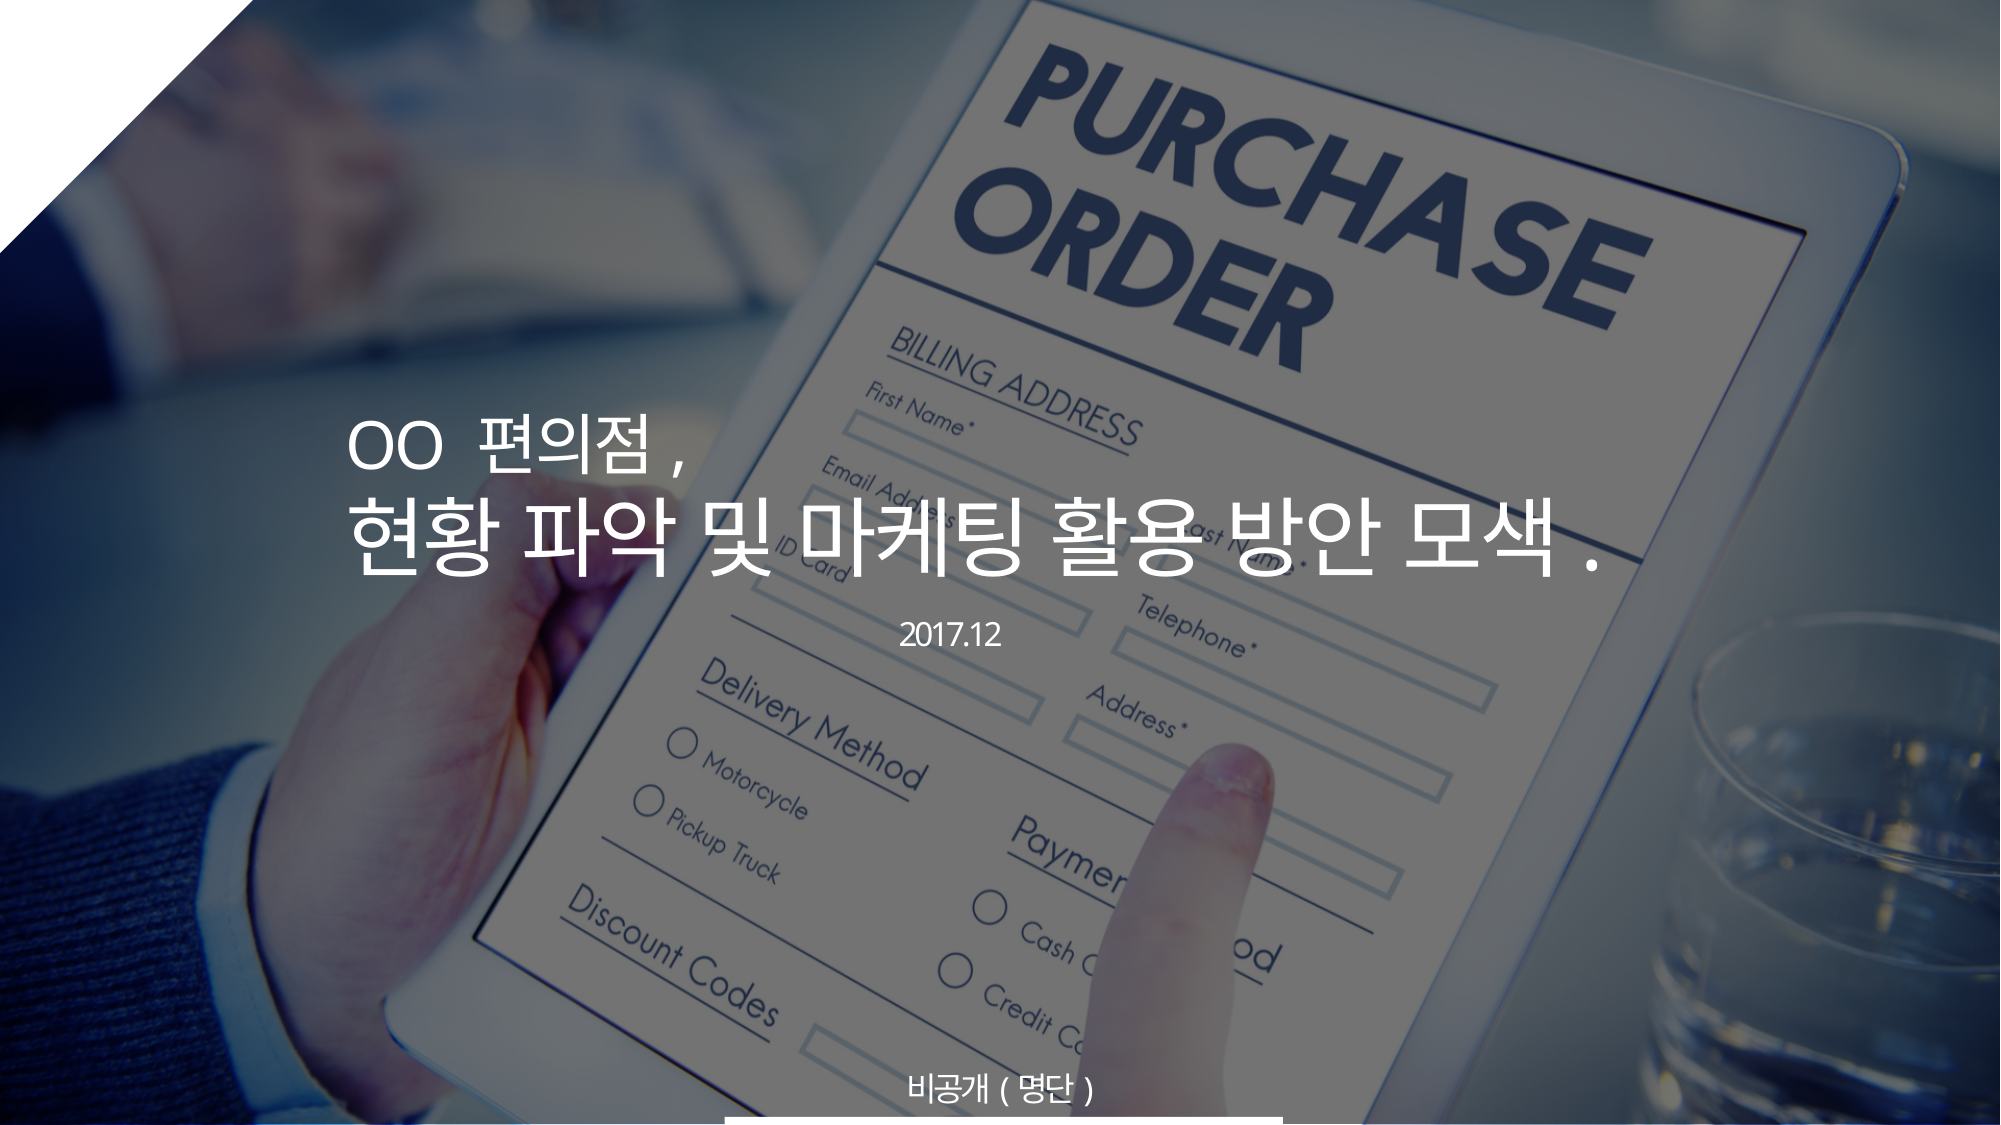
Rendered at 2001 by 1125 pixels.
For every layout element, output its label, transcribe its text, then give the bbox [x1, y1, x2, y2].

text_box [271, 395, 1679, 662]
picture [0, 0, 2000, 1125]
text_box [724, 1116, 1284, 1125]
text_box 비공개(명단) [712, 1061, 1288, 1116]
